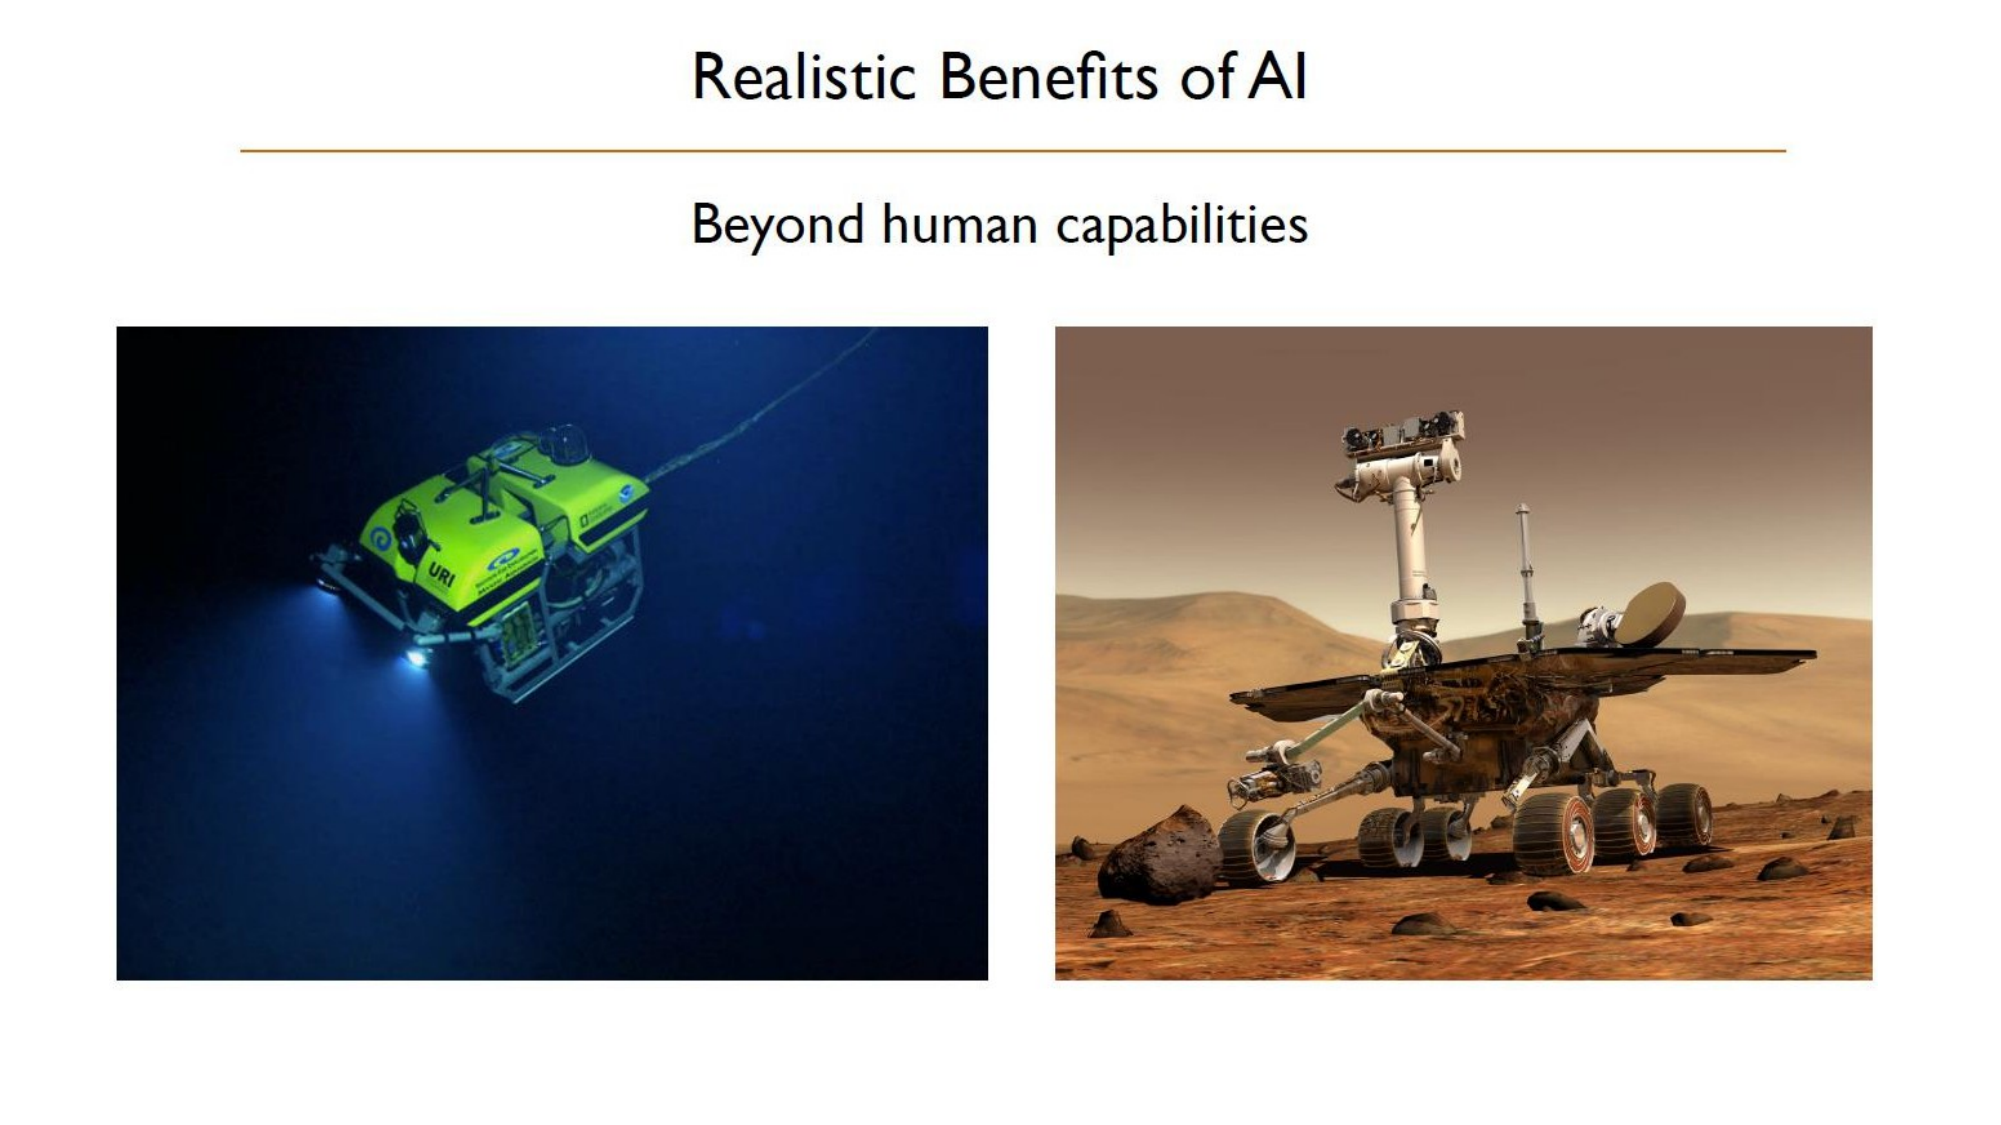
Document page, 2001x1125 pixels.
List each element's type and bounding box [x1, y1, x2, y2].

picture [109, 39, 1878, 991]
